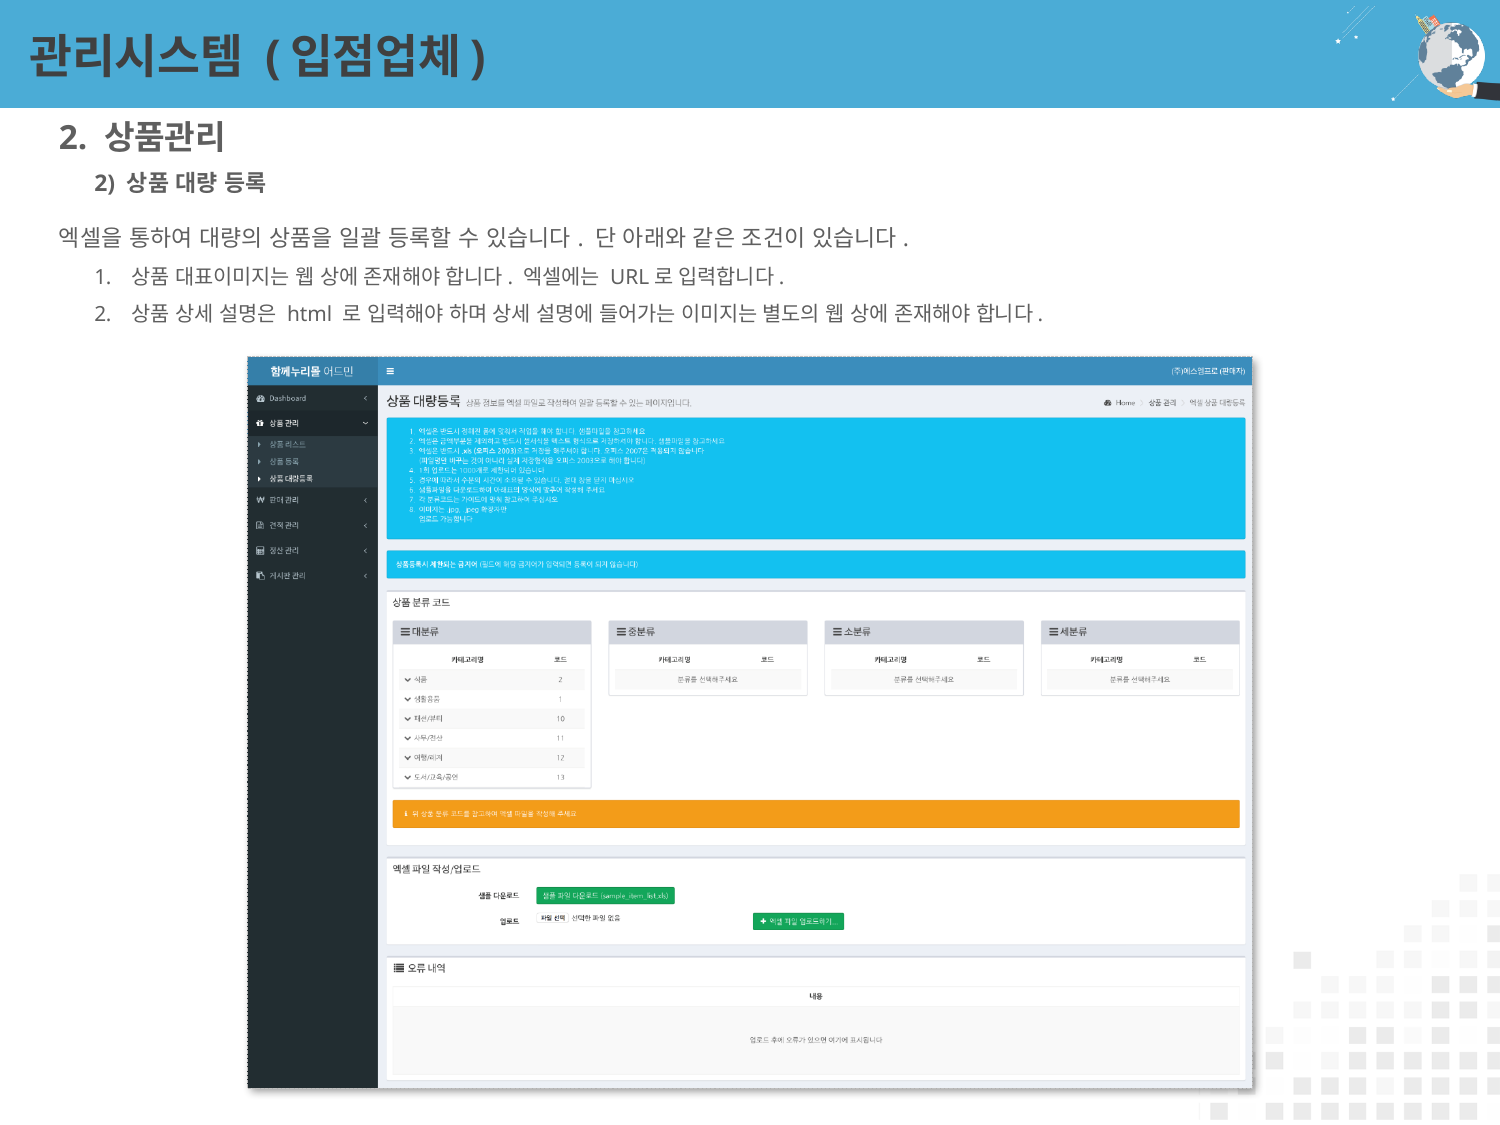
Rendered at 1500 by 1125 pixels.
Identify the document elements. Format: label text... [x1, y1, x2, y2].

title 관리시스템 (입점업체) [0, 19, 1335, 90]
text_box 2. 상품관리 2) 상품 대량 등록 [0, 107, 1500, 206]
picture [0, 0, 1500, 108]
picture [247, 356, 1253, 1089]
text_box 엑셀을 통하여 대량의 상품을 일괄 등록할 수 있습니다. 단 아래와 같은 조건이 있습니다. 상품 대표이미지는 웹 상에 존재해야 합니다. 엑셀에는 URL로 입력합니다. 상품 상세 설명은 html 로 입력해야 하며 상세 설명에 들어가는 이미지는 별도의 웹 상에 존재해야 합니다. [0, 214, 1500, 336]
